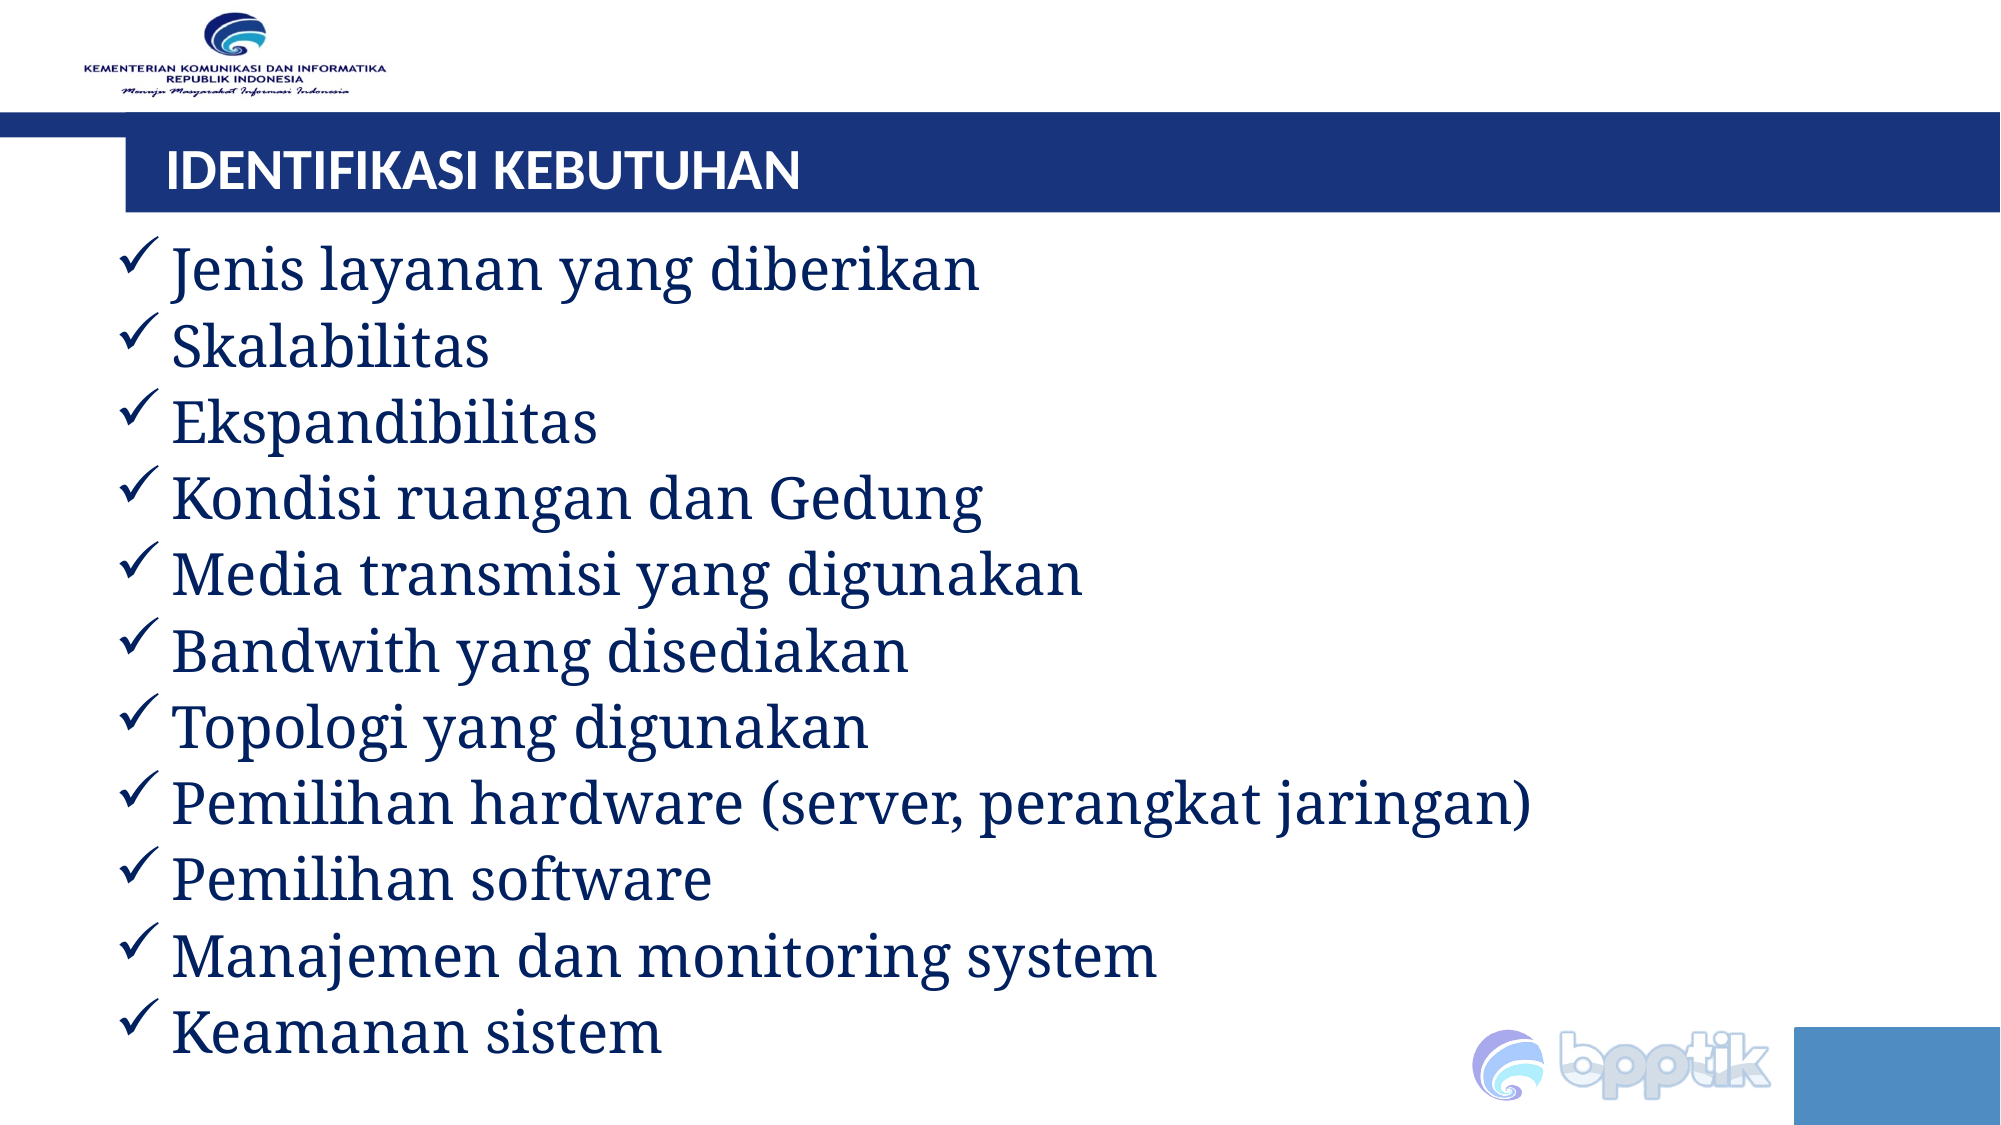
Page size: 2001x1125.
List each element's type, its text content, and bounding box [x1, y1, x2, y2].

list Jenis layanan yang diberikan Skalabilitas Ekspandibilitas Kondisi ruangan dan Gedung Media transmisi yang digunakan Bandwith yang disediakan Topologi yang digunakan Pemilihan hardware (server, perangkat jaringan) Pemilihan software Manajemen dan monitoring system Keamanan sistem [99, 224, 1901, 1038]
picture [1472, 1038, 1772, 1101]
title IDENTIFIKASI KEBUTUHAN [149, 119, 1934, 213]
picture [66, 5, 399, 100]
